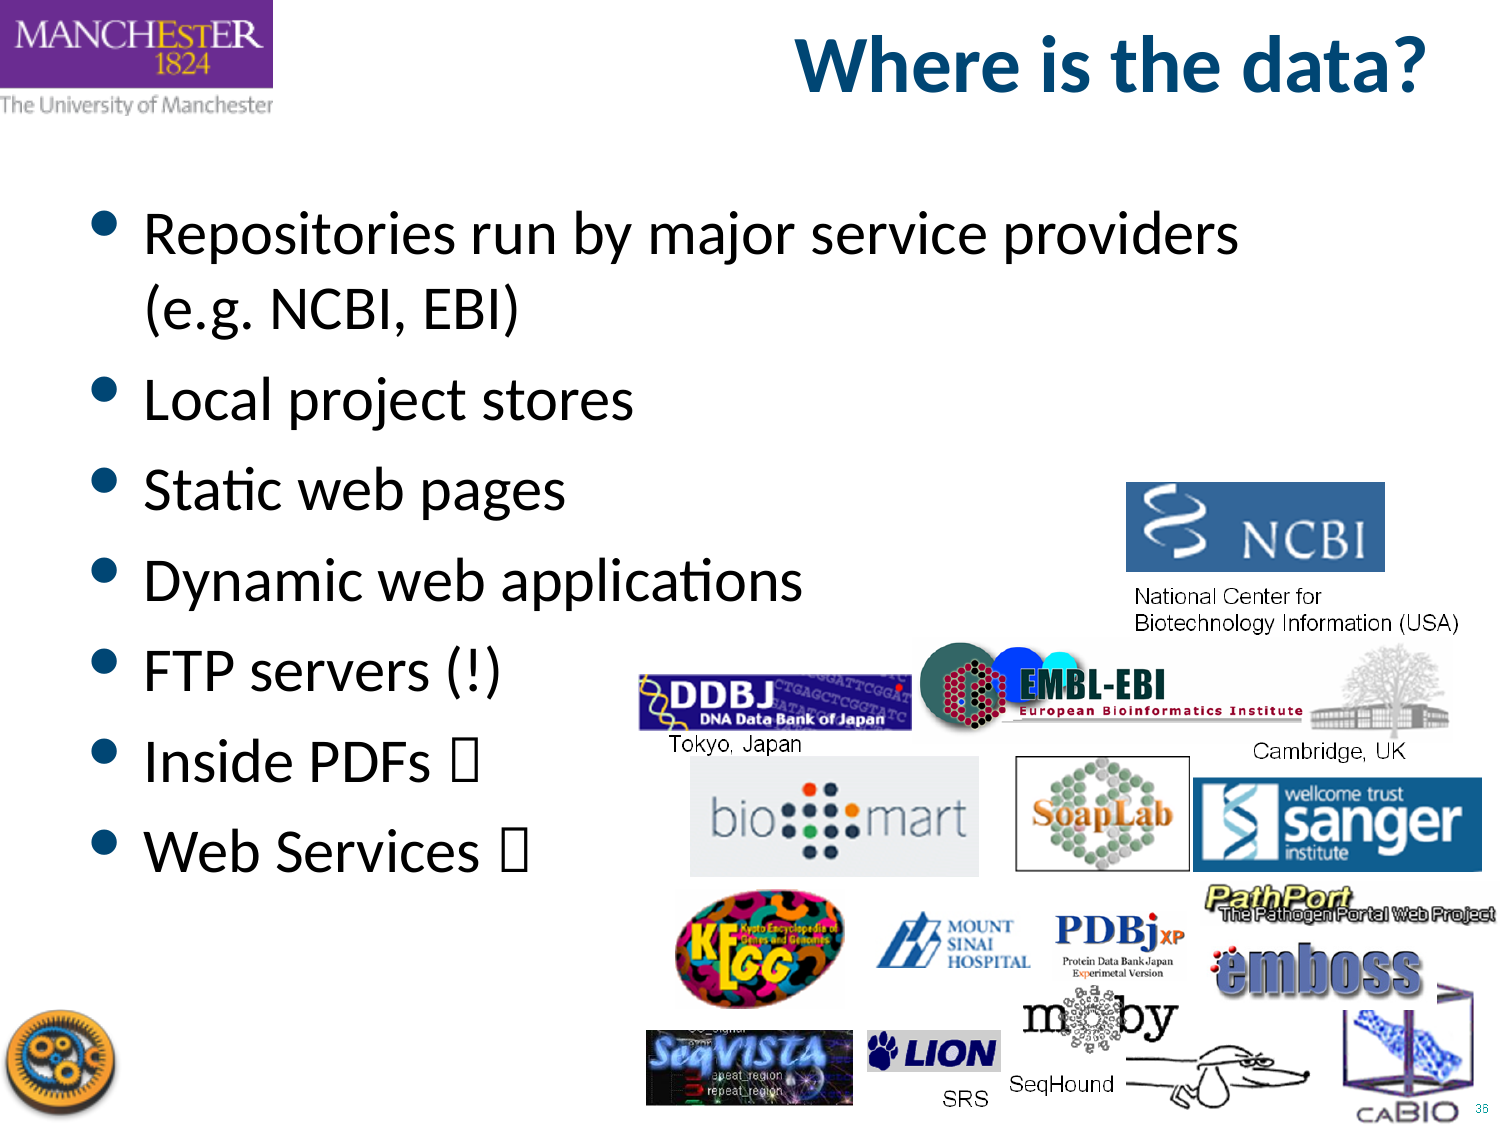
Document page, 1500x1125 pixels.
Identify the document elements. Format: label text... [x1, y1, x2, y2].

text_box Repositories run by major service providers (e.g. NCBI, EBI) Local project stores Static web pages Dynamic web applications FTP servers (!) Inside PDFs  Web Services  [73, 184, 1424, 1071]
text_box Where is the data? [372, 0, 1444, 116]
picture [0, 1009, 124, 1125]
picture [631, 459, 1500, 1125]
